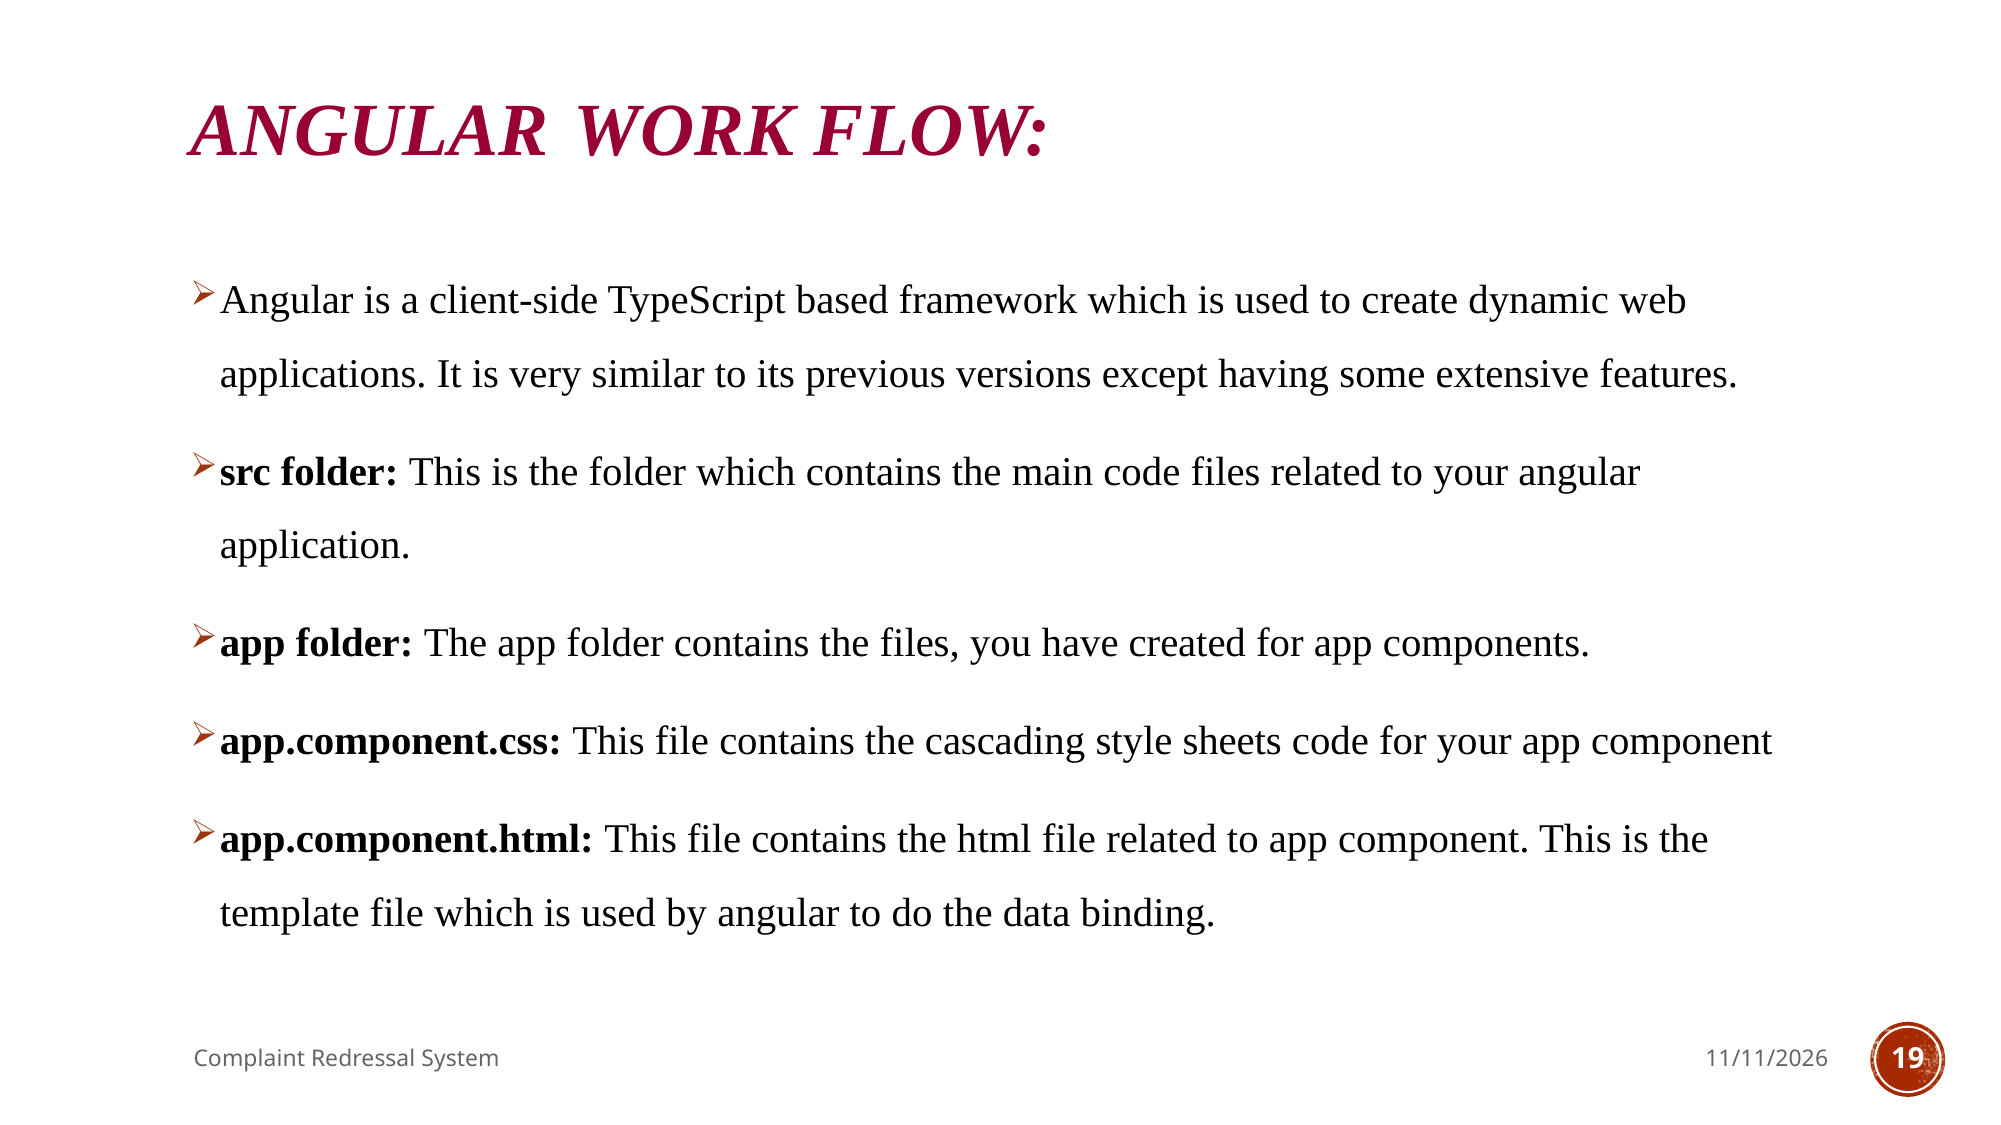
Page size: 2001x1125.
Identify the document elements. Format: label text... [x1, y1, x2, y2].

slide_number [1306, 1028, 1844, 1089]
footer Complaint Redressal System [178, 1028, 1217, 1089]
list Angular is a client-side TypeScript based framework which is used to create dynamic web applications. It is very similar to its previous versions except having some extensive features. src folder: This is the folder which contains the main code files related to your angular application. app folder: The app folder contains the files, you have created for app components. app.component.css: This file contains the cascading style sheets code for your app component app.component.html: This file contains the html file related to app component. This is the template file which is used by angular to do the data binding. [175, 241, 1826, 1013]
title Angular work flow: [175, 36, 1823, 211]
slide_number 19 [1855, 1028, 1961, 1089]
